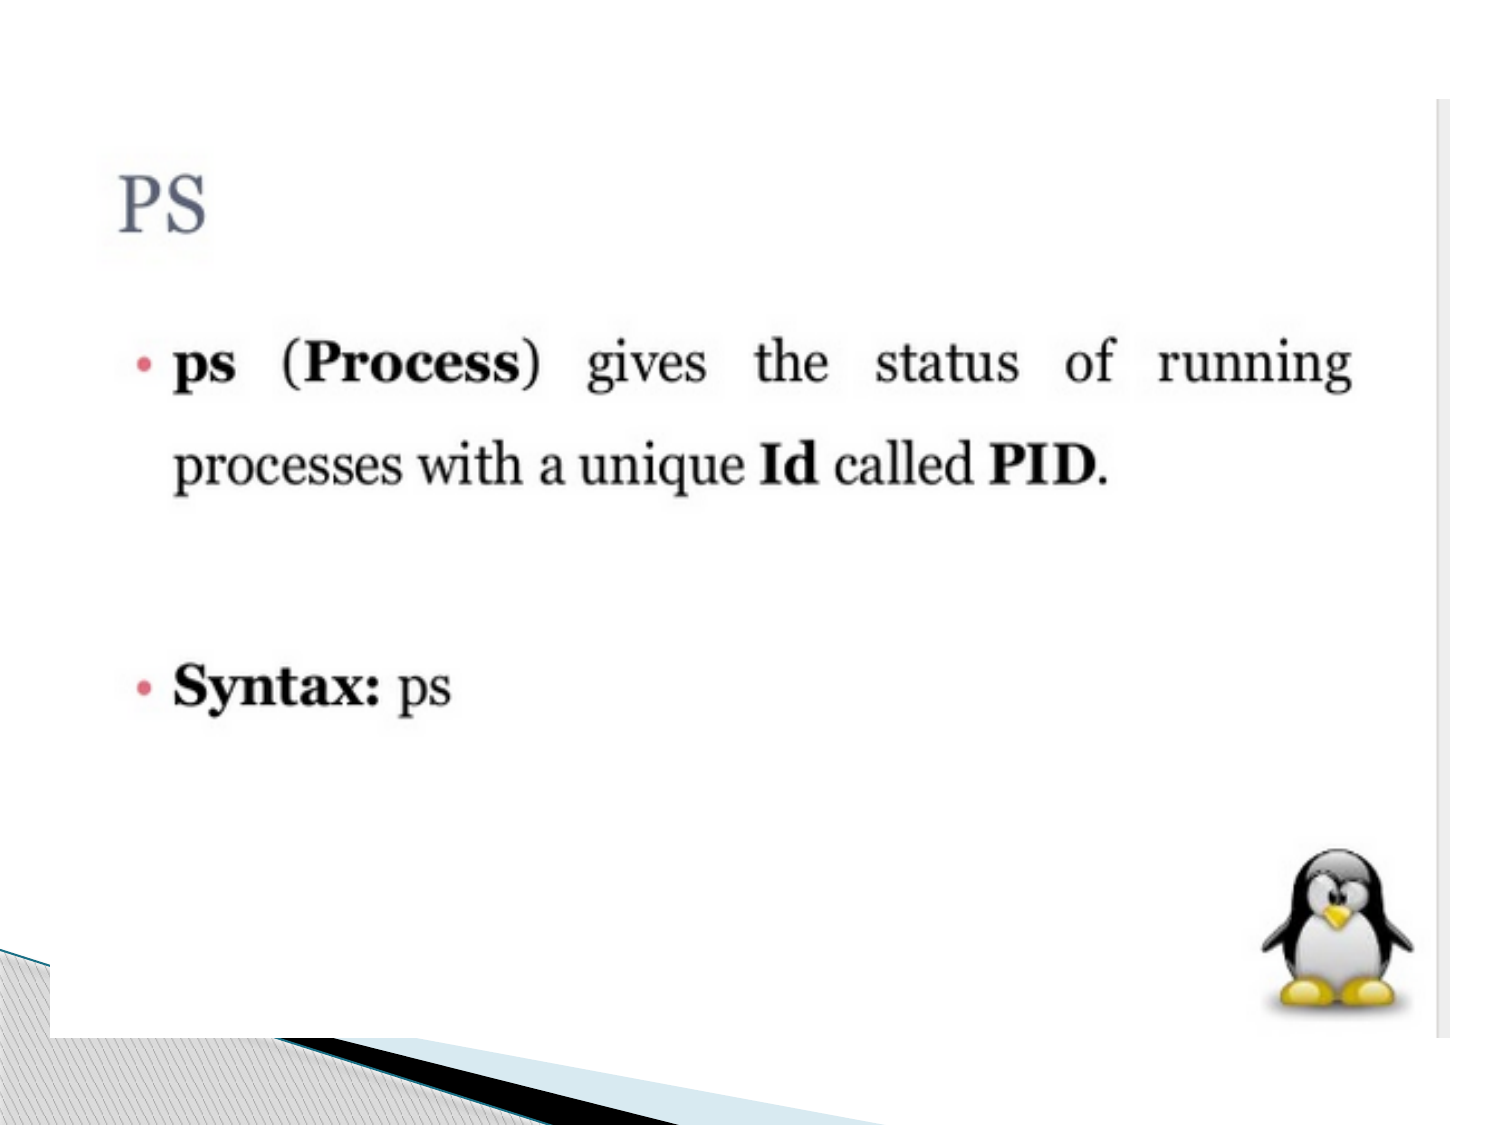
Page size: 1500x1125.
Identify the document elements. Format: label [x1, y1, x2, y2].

list [49, 99, 1451, 1038]
